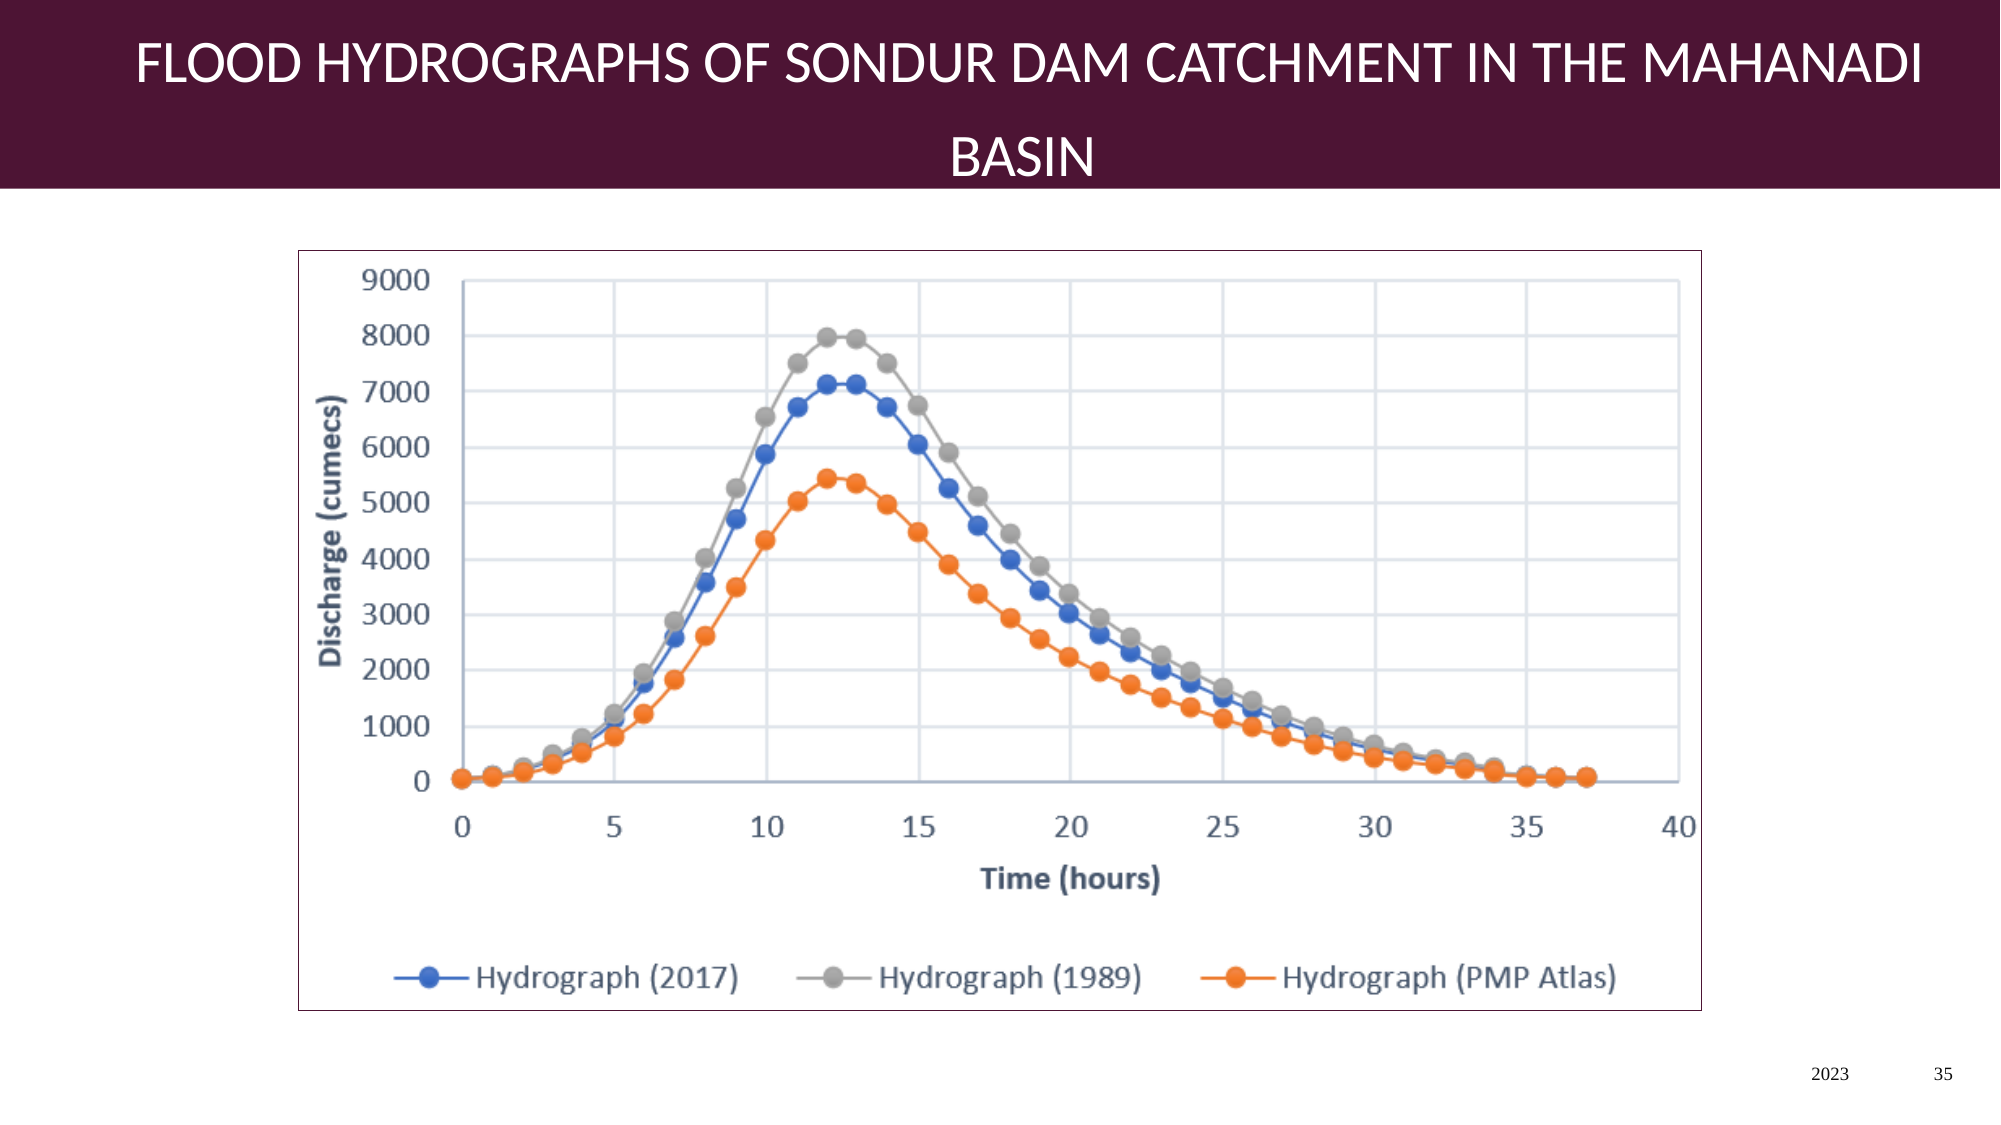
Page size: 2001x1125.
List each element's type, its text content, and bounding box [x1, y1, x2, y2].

title Flood hydrographs of Sondur dam catchment in the Mahanadi basin [106, 31, 1940, 157]
slide_number 35 [1864, 1042, 1968, 1103]
picture [298, 249, 1702, 1012]
slide_number 2023 [1150, 1042, 1864, 1103]
